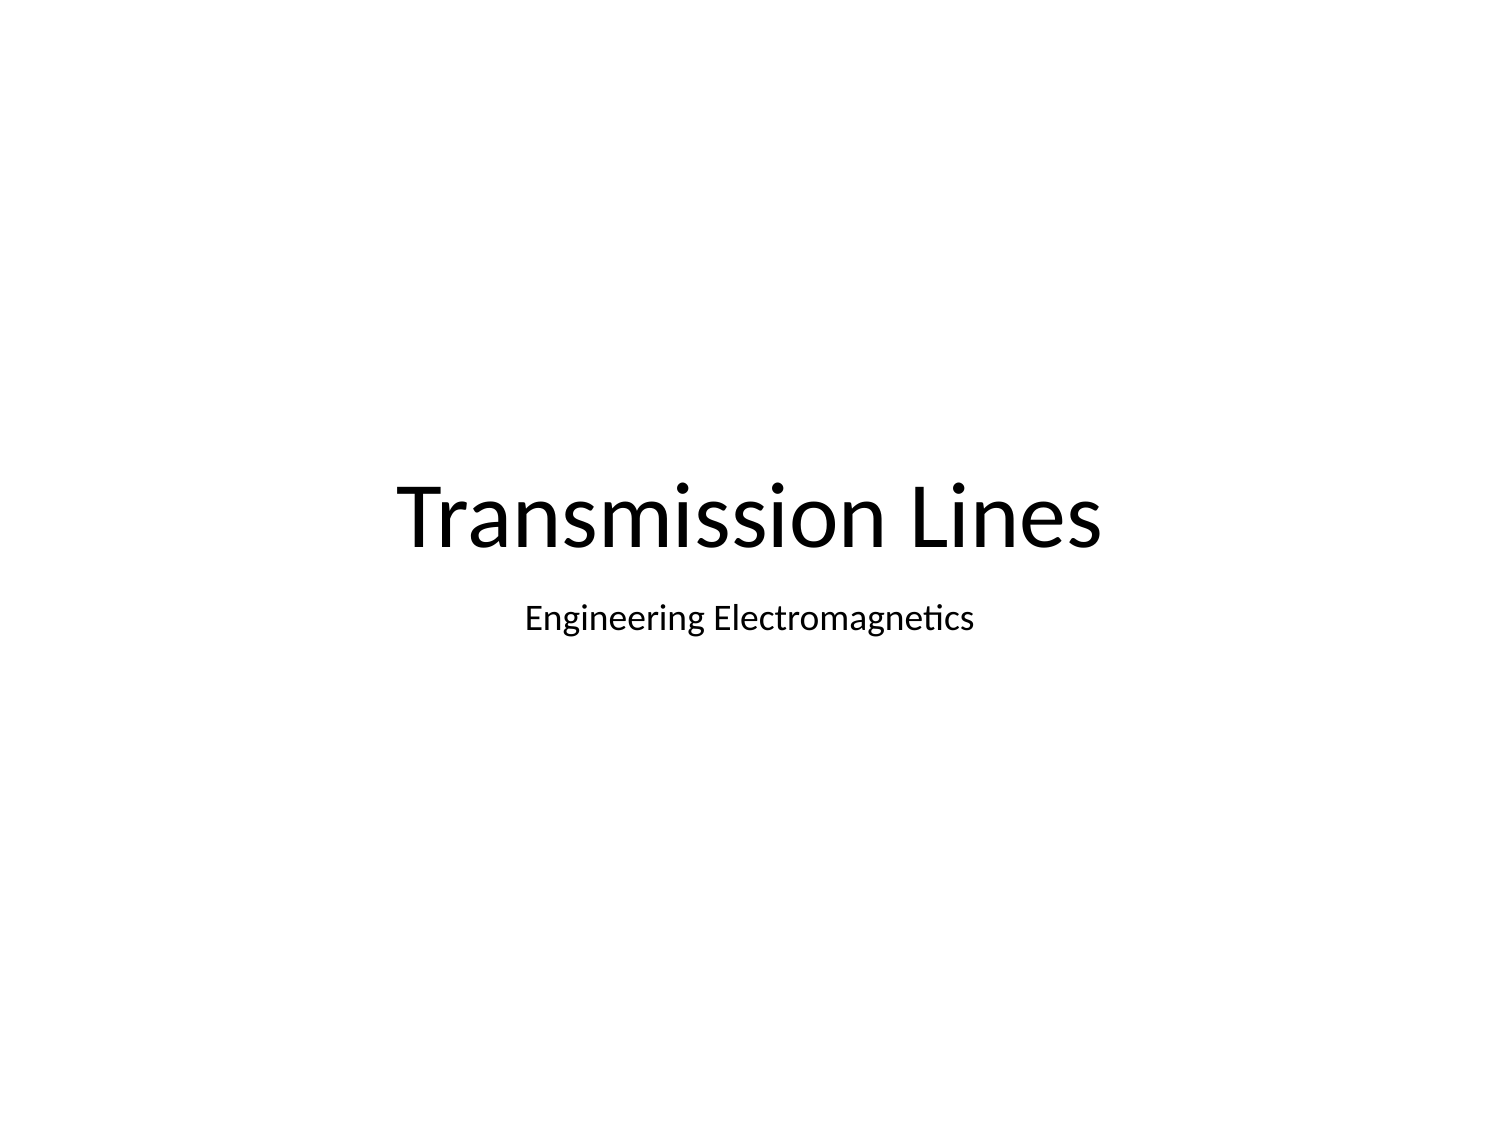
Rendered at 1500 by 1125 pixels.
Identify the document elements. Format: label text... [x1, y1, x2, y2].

subtitle Engineering Electromagnetics [187, 590, 1313, 863]
title Transmission Lines [187, 184, 1313, 576]
